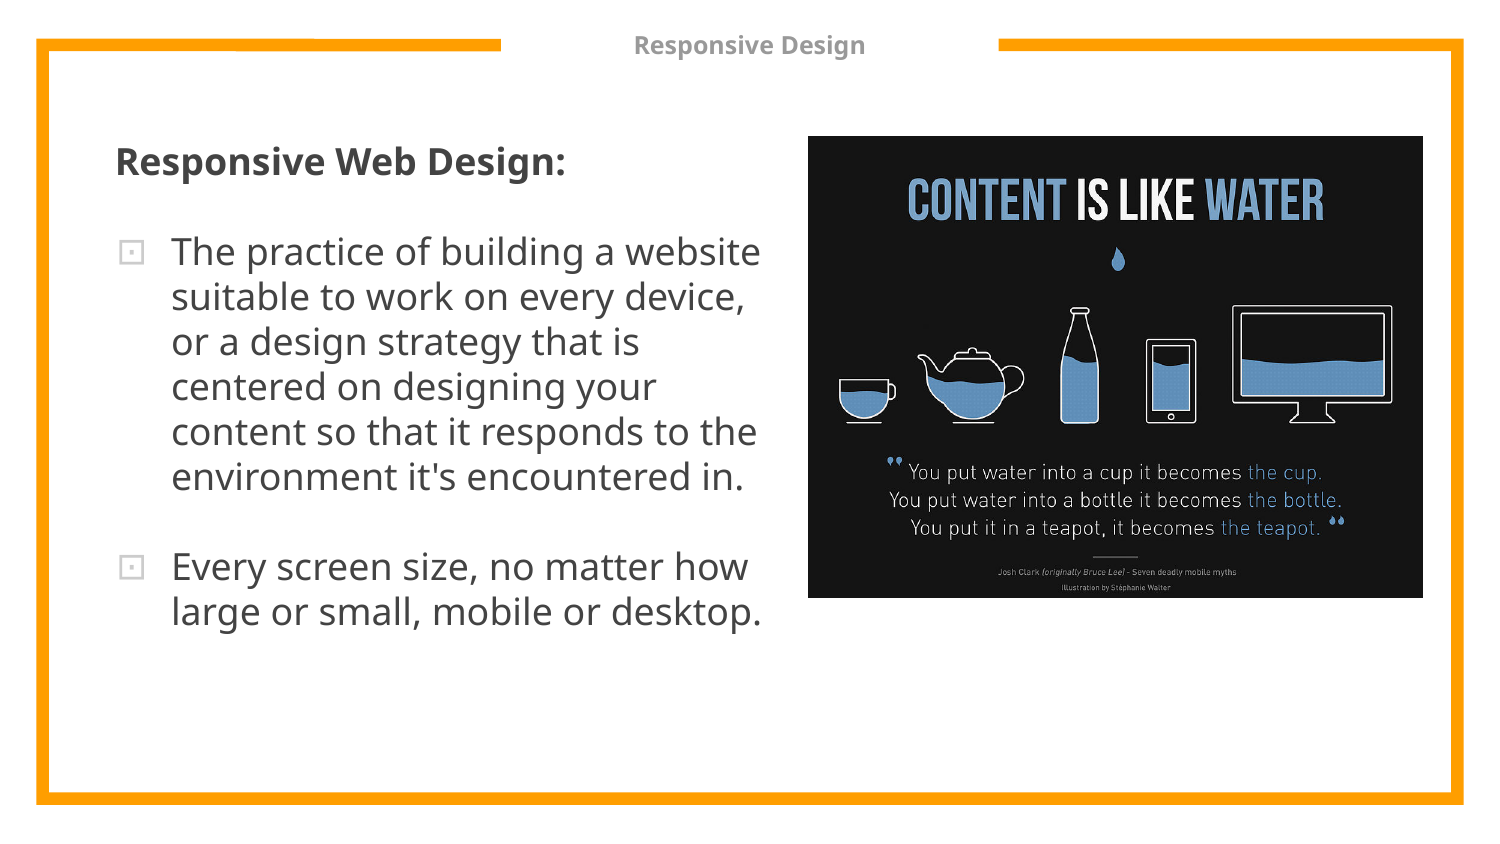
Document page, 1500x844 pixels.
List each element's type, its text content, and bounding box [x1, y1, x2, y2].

list Responsive Web Design: The practice of building a website suitable to work on every device, or a design strategy that is centered on designing your content so that it responds to the environment it's encountered in. Every screen size, no matter how large or small, mobile or desktop. [99, 122, 809, 623]
title Responsive Design [501, 15, 999, 92]
picture [808, 136, 1423, 598]
